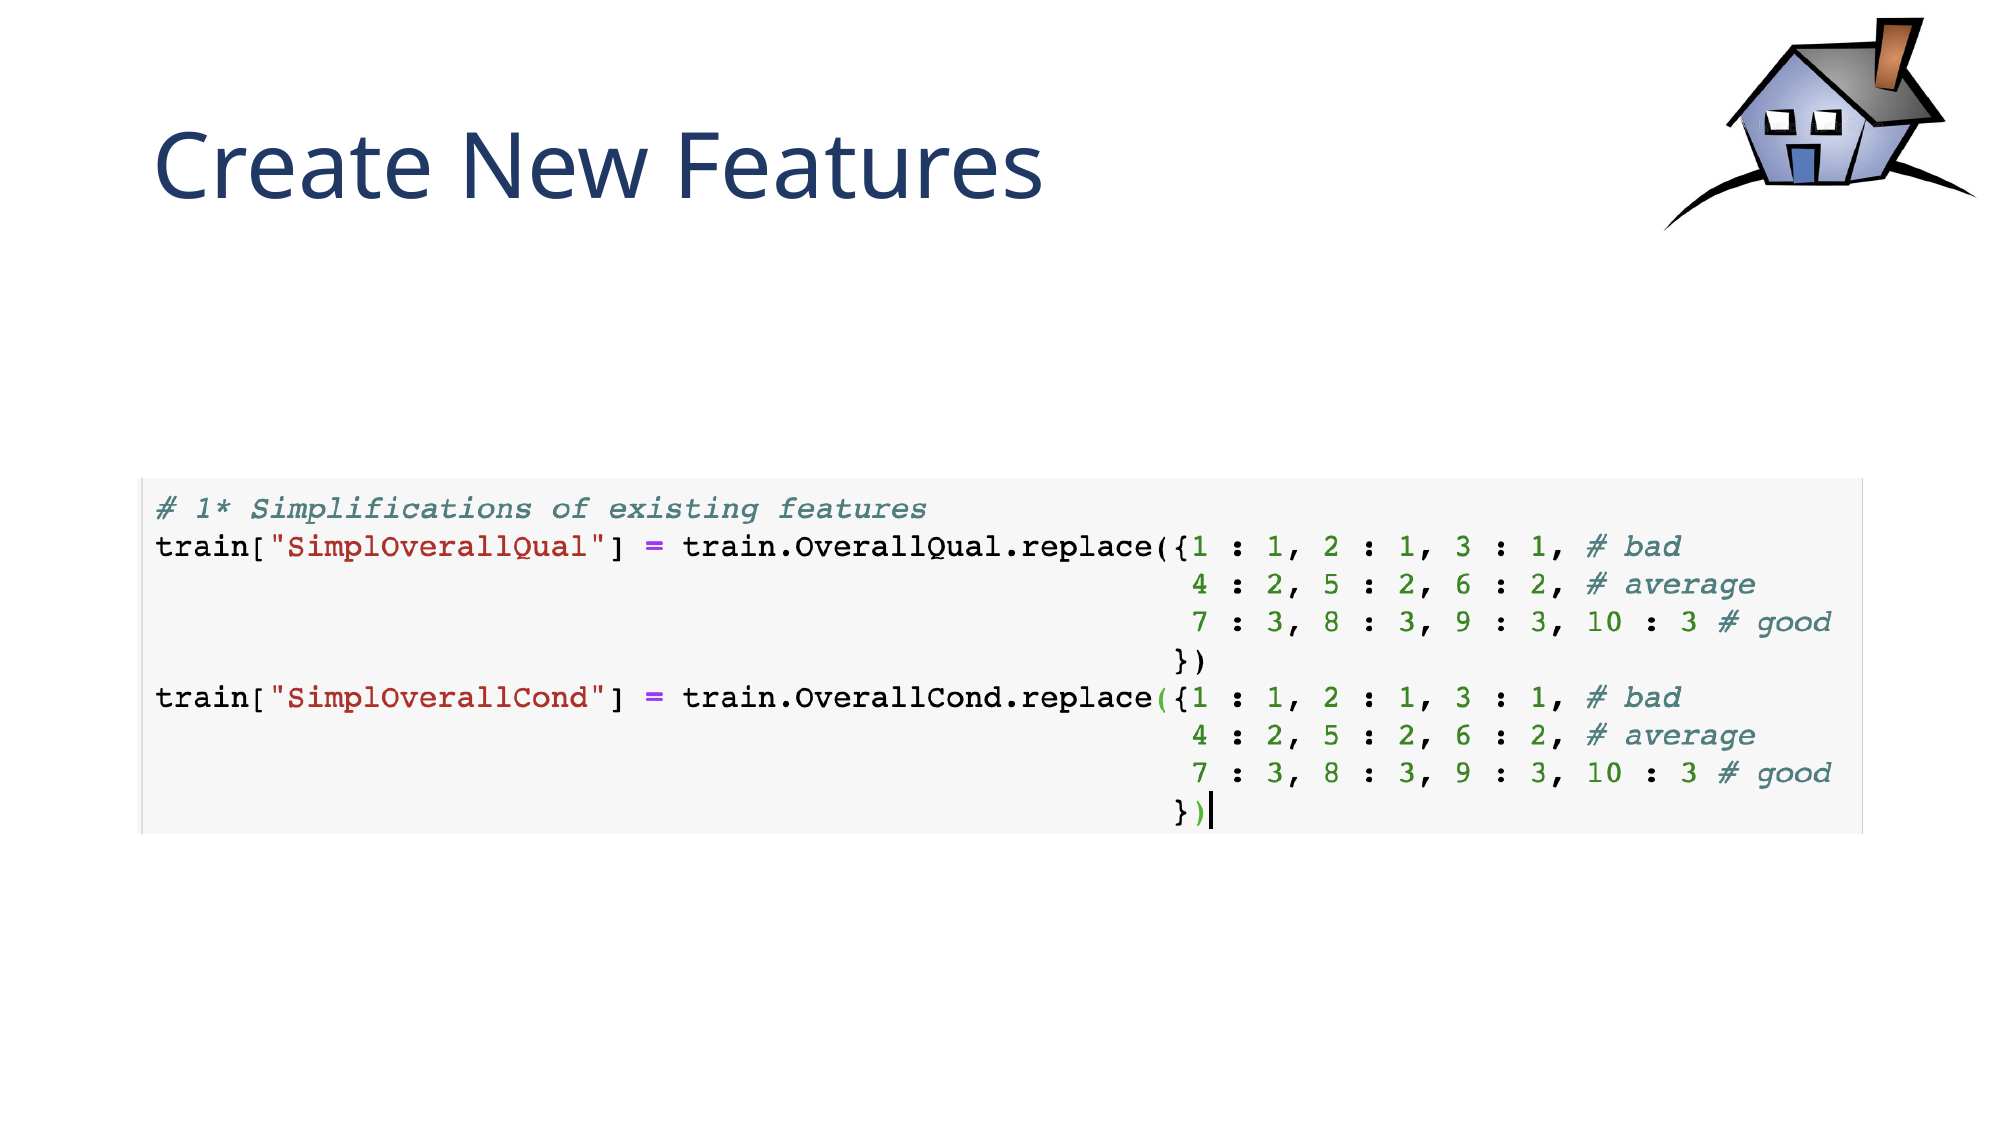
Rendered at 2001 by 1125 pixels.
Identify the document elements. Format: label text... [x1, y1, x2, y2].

picture [1639, 0, 2000, 247]
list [137, 478, 1863, 834]
title Create New Features [137, 59, 1863, 278]
